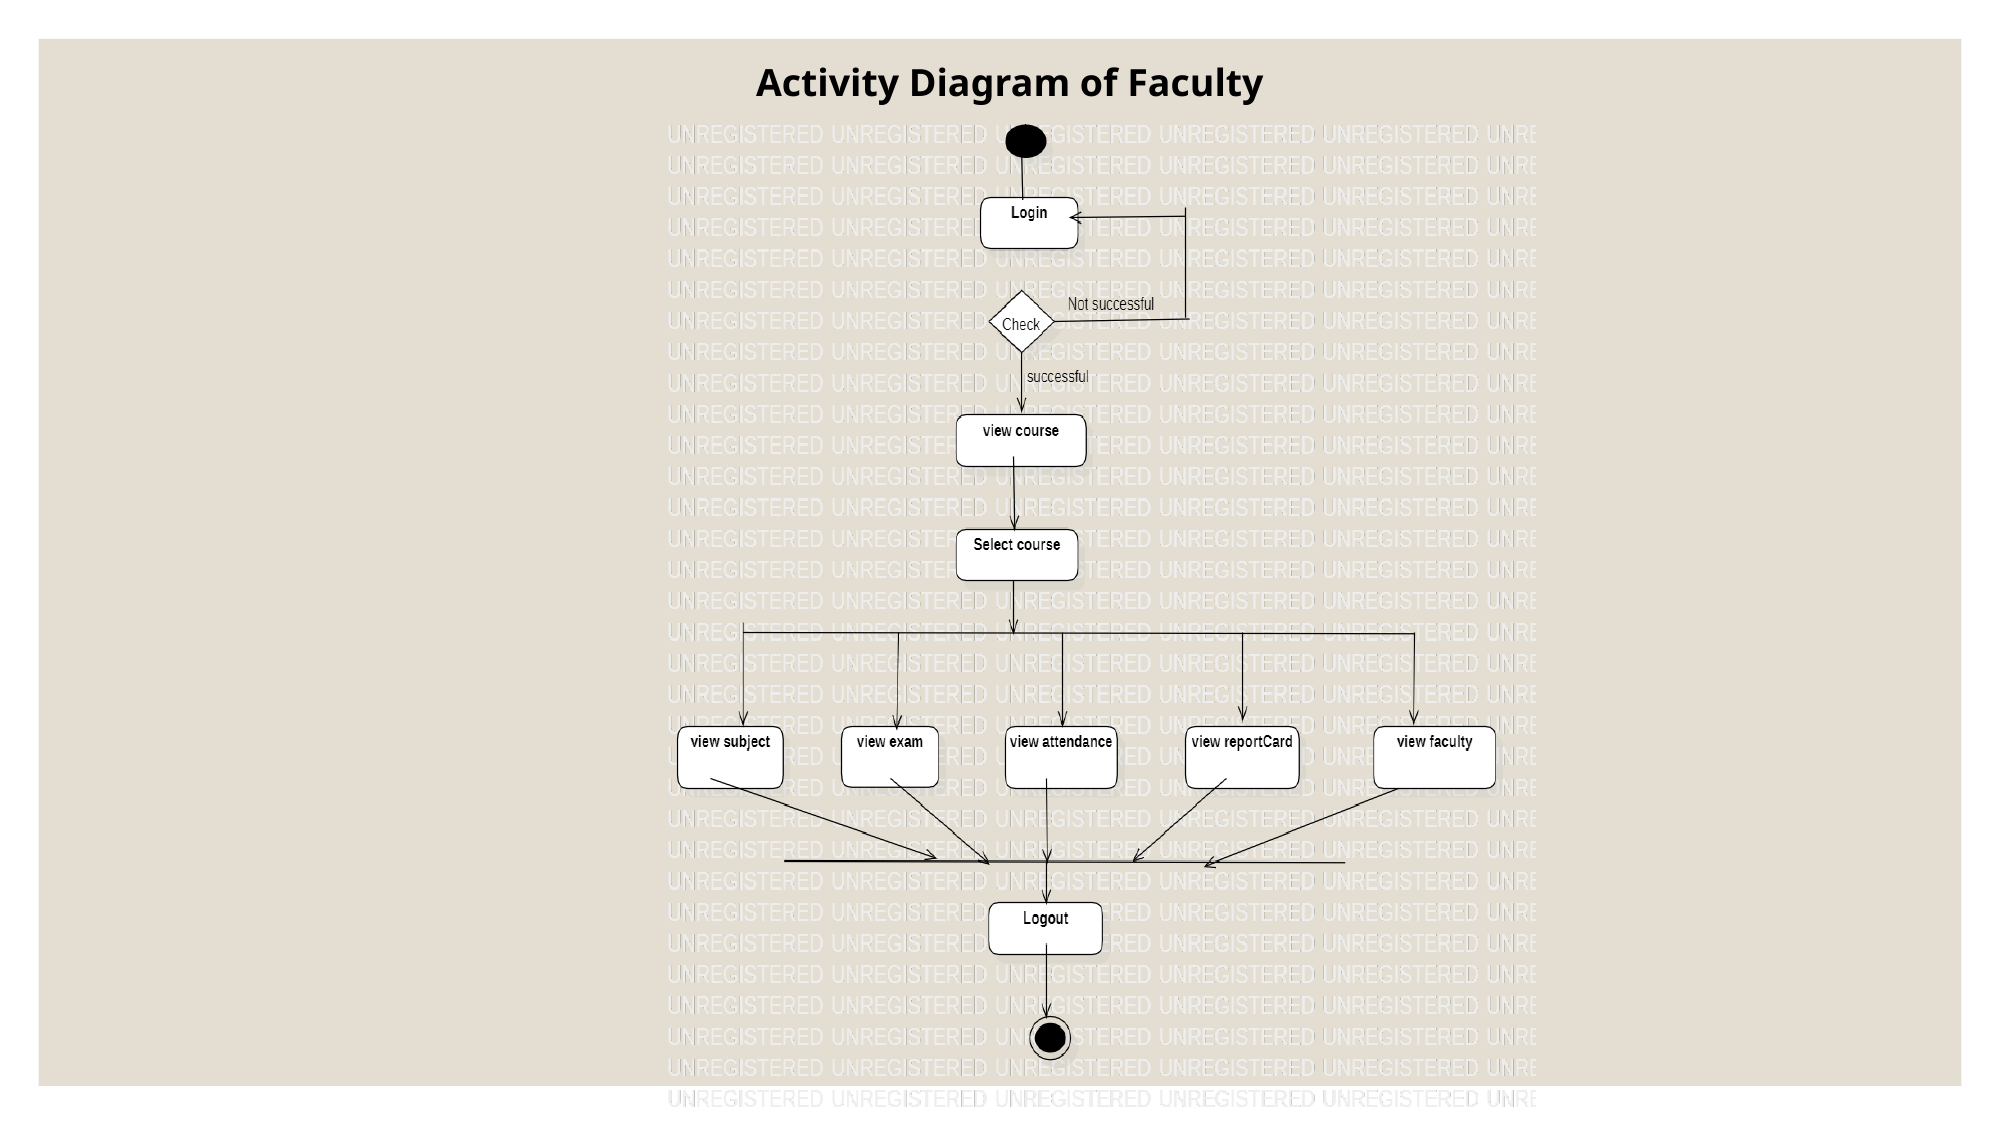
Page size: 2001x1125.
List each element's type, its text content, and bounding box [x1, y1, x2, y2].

picture [667, 112, 1536, 1111]
text_box Activity Diagram of Faculty [298, 51, 1299, 112]
